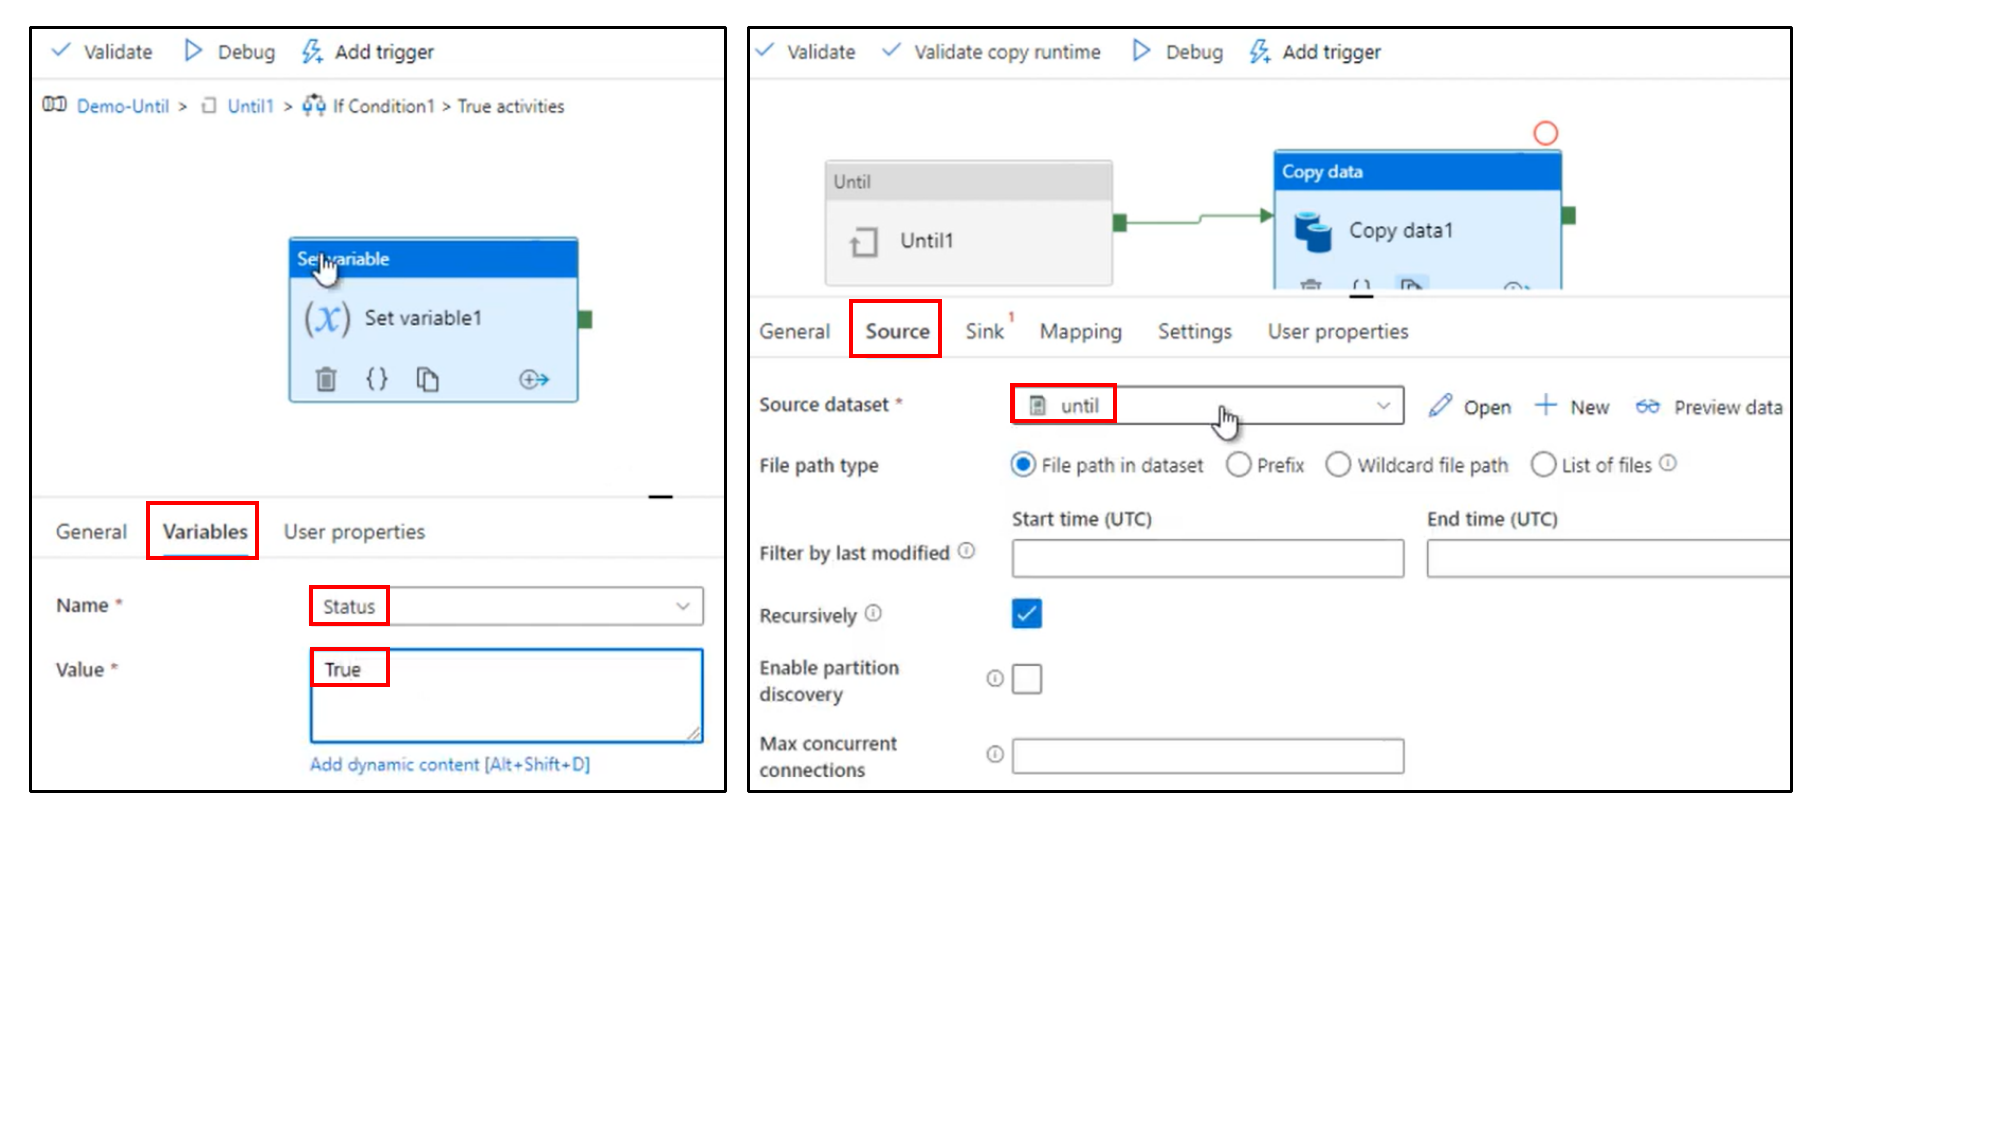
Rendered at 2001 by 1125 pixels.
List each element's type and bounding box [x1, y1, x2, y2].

picture [31, 28, 725, 790]
picture [749, 28, 1790, 790]
